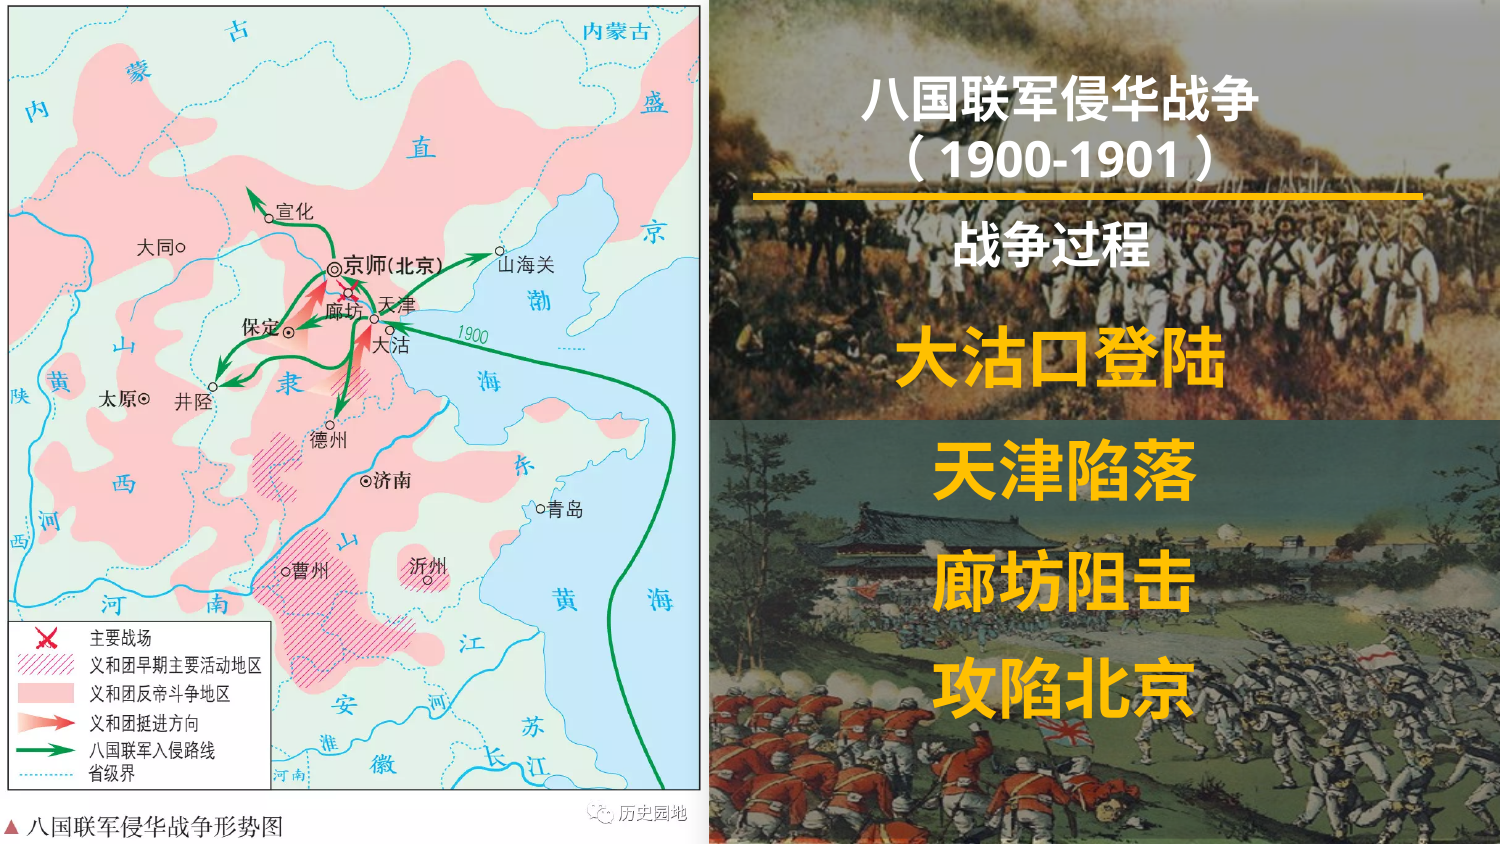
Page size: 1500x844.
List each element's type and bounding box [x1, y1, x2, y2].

picture [0, 0, 709, 844]
text_box [709, 0, 1500, 839]
